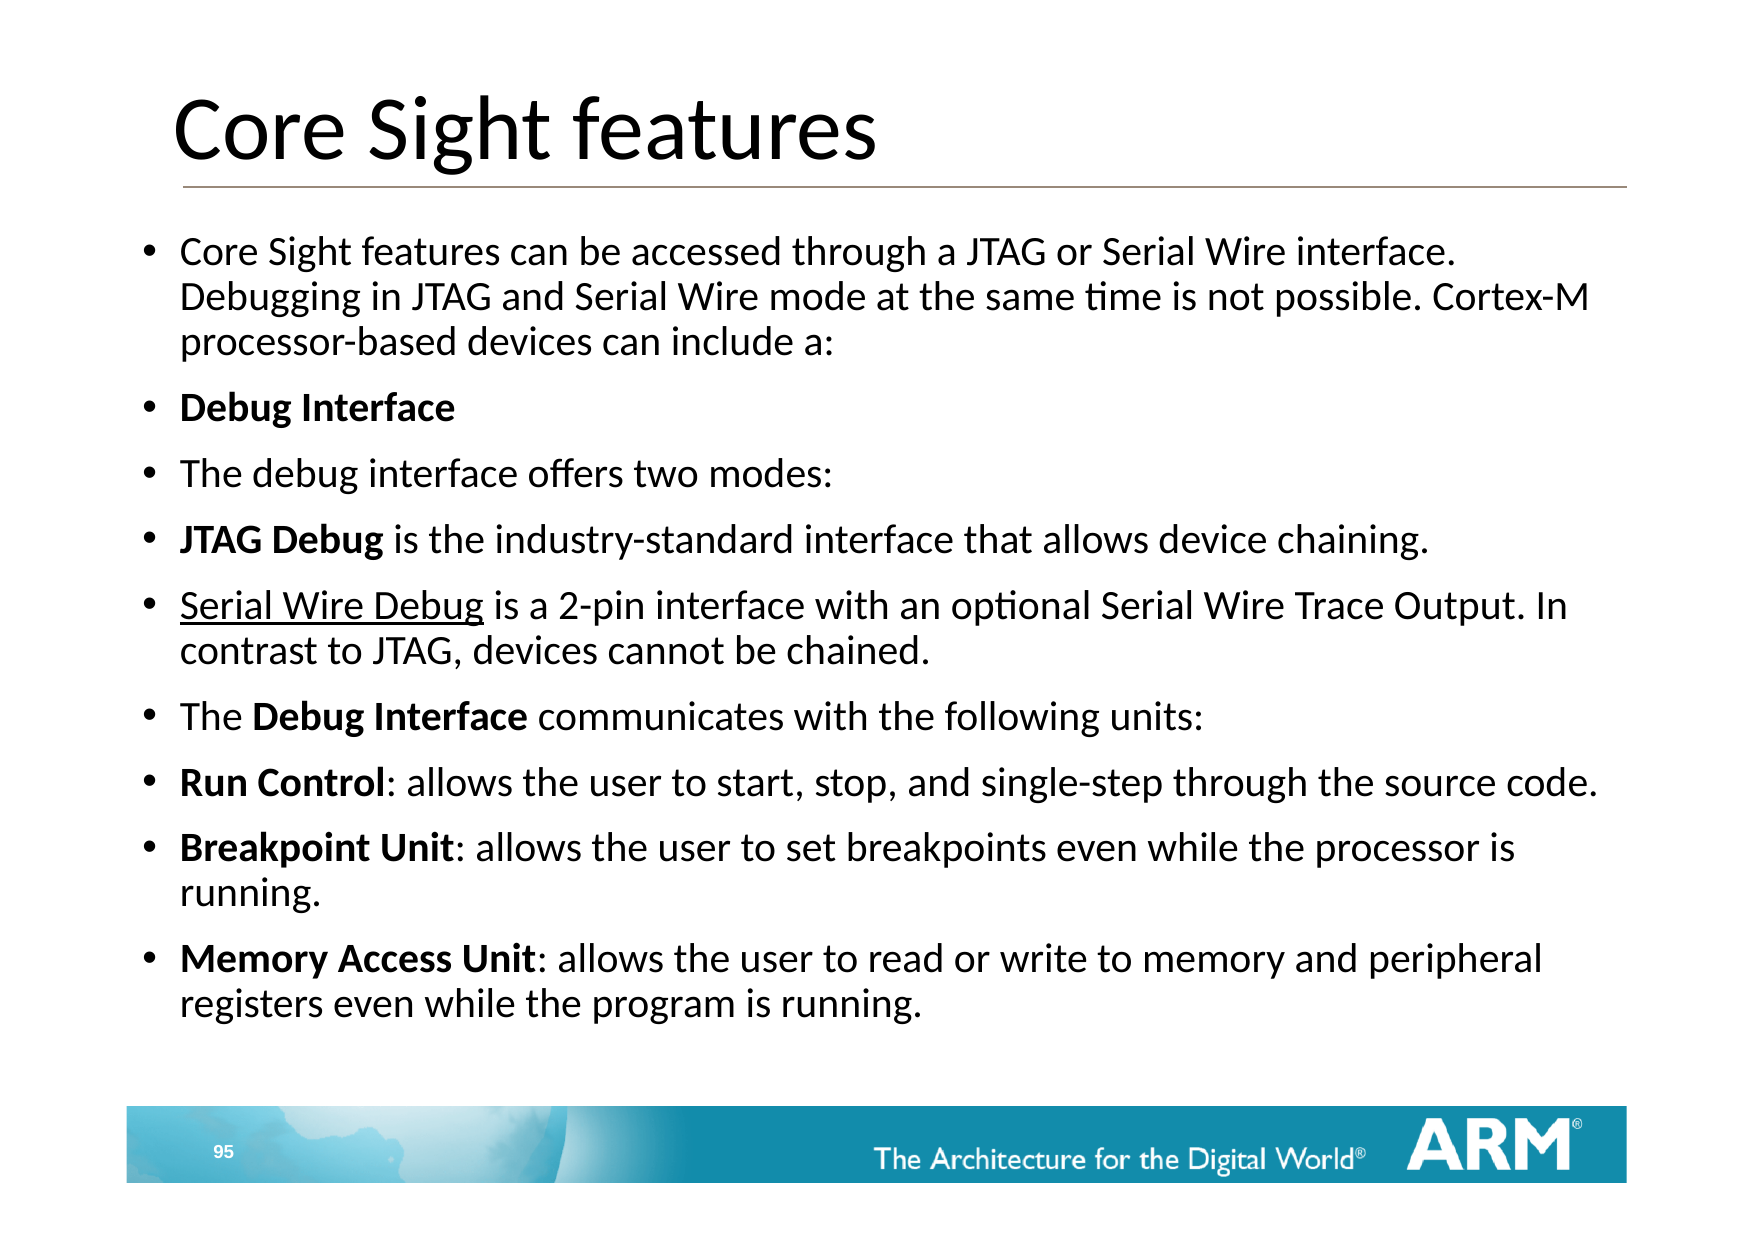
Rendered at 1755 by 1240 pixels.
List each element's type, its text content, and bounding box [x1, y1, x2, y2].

title Core Sight features [173, 80, 1581, 172]
picture [126, 1106, 1627, 1183]
list Core Sight features can be accessed through a JTAG or Serial Wire interface. Debugging in JTAG and Serial Wire mode at the same time is not possible. Cortex-M processor-based devices can include a: Debug Interface The debug interface offers two modes: JTAG Debug is the industry-standard interface that allows device chaining. Serial Wire Debug is a 2-pin interface with an optional Serial Wire Trace Output. In contrast to JTAG, devices cannot be chained. The Debug Interface communicates with the following units: Run Control: allows the user to start, stop, and single-step through the source code. Breakpoint Unit: allows the user to set breakpoints even while the processor is running. Memory Access Unit: allows the user to read or write to memory and peripheral registers even while the program is running. [142, 229, 1612, 1057]
slide_number 95 [198, 1139, 287, 1187]
